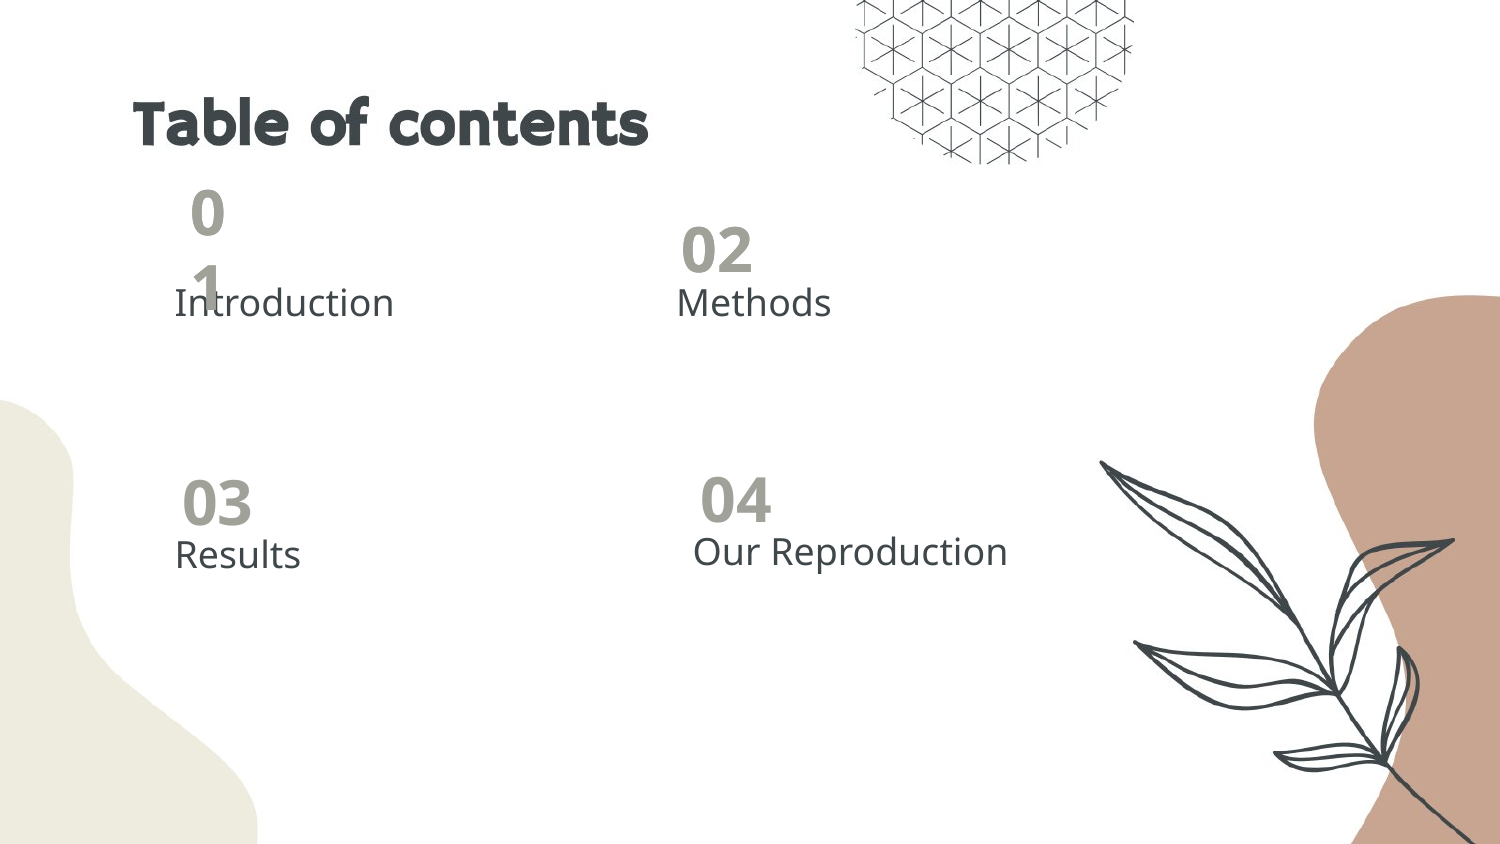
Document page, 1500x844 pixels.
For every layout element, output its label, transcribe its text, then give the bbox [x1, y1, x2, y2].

subtitle Introduction [159, 263, 476, 339]
title 02 [661, 212, 774, 280]
subtitle Methods [661, 263, 977, 339]
text_box [154, 211, 1090, 699]
subtitle Results [159, 516, 476, 591]
title 04 [677, 461, 795, 530]
subtitle Our Reproduction [677, 513, 1067, 588]
title 03 [159, 464, 277, 533]
title 01 [159, 212, 258, 280]
picture [0, 0, 1500, 844]
